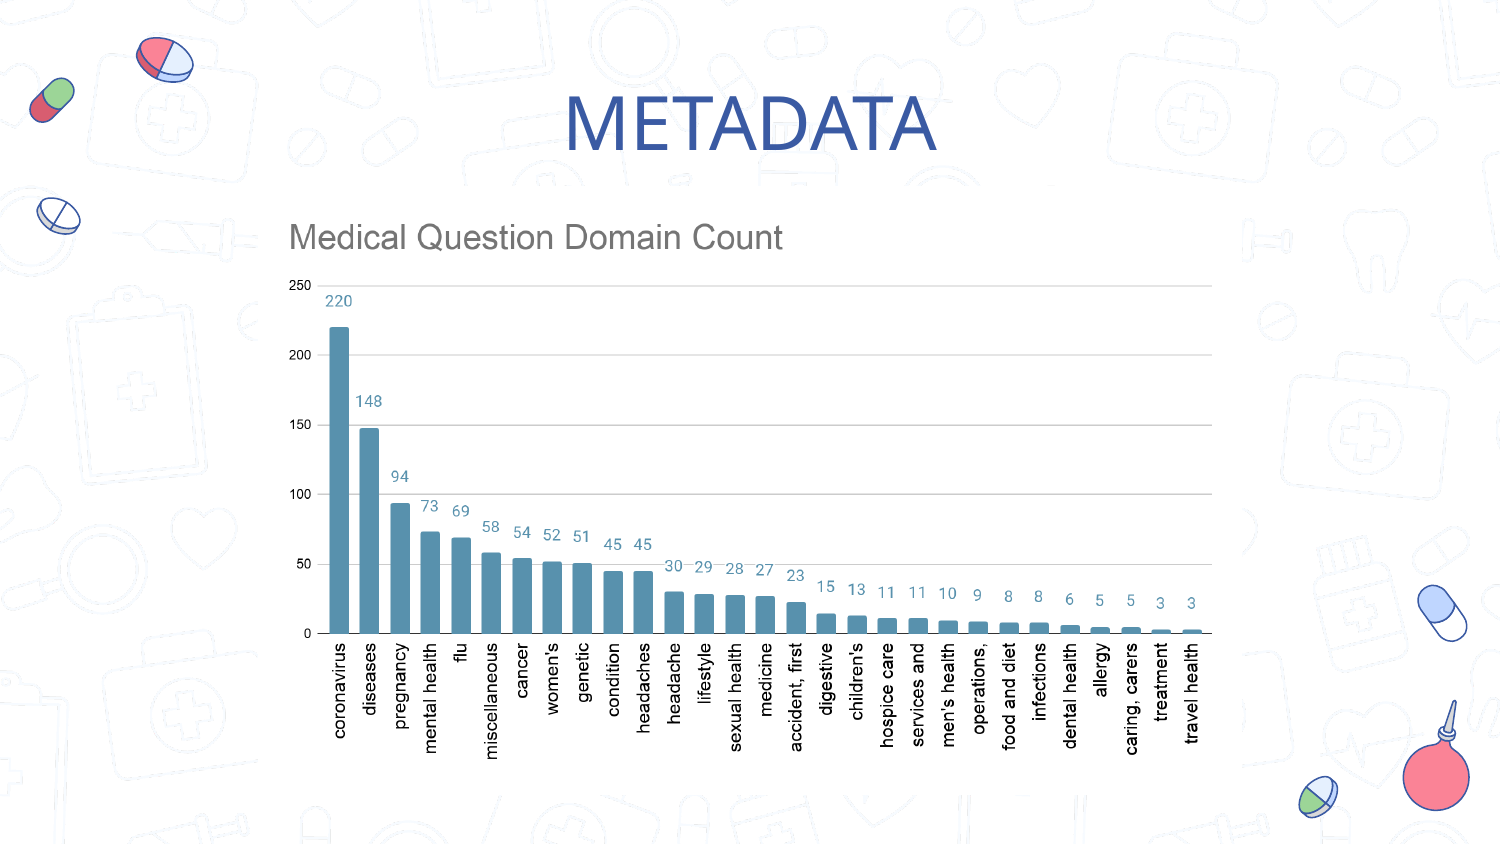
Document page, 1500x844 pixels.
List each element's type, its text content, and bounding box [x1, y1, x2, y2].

picture [0, 0, 1500, 844]
title METADATA [118, 72, 1382, 167]
